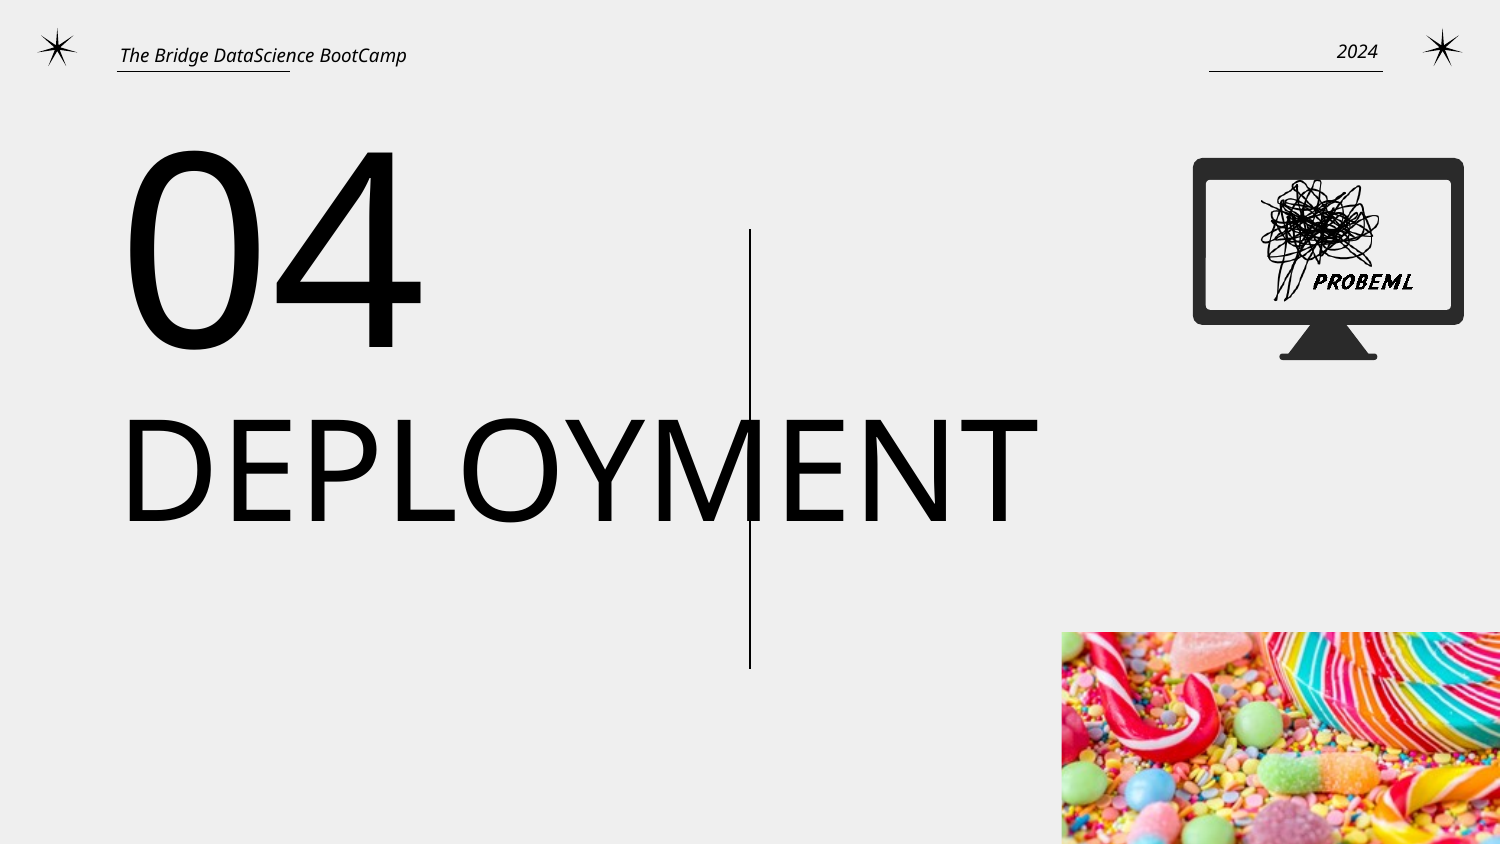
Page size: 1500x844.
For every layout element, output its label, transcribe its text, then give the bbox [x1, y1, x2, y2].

picture [1061, 631, 1500, 844]
title 04 [116, 88, 513, 418]
title DEPLOYMENT [116, 358, 745, 572]
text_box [104, 31, 1394, 74]
title DEPLOYMENT [754, 358, 1382, 572]
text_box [1192, 157, 1465, 361]
